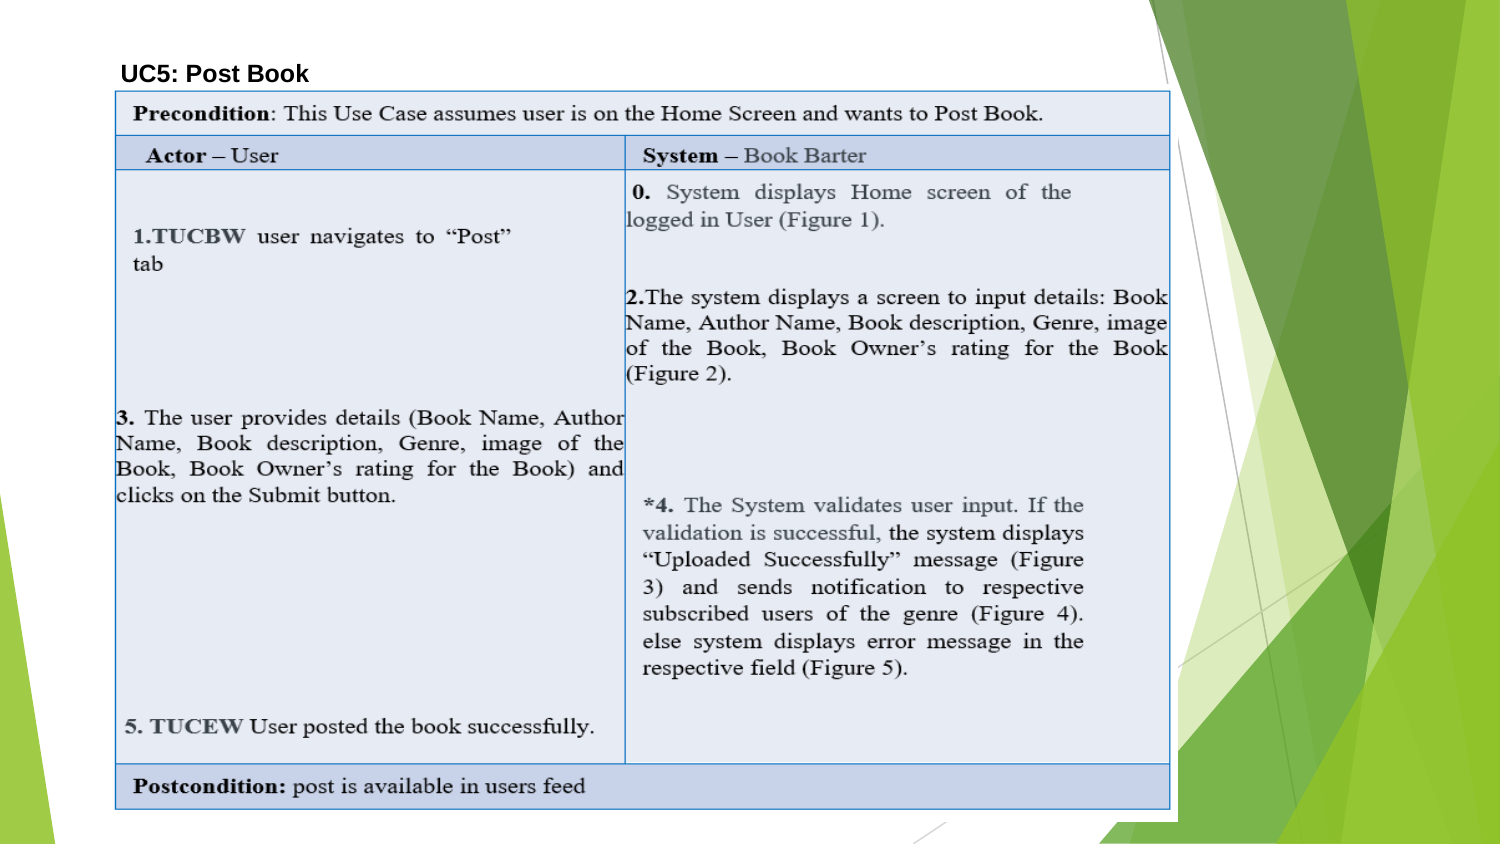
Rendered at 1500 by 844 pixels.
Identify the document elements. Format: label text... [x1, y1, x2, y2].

text_box UC5: Post Book [105, 50, 393, 83]
picture [105, 83, 1179, 823]
